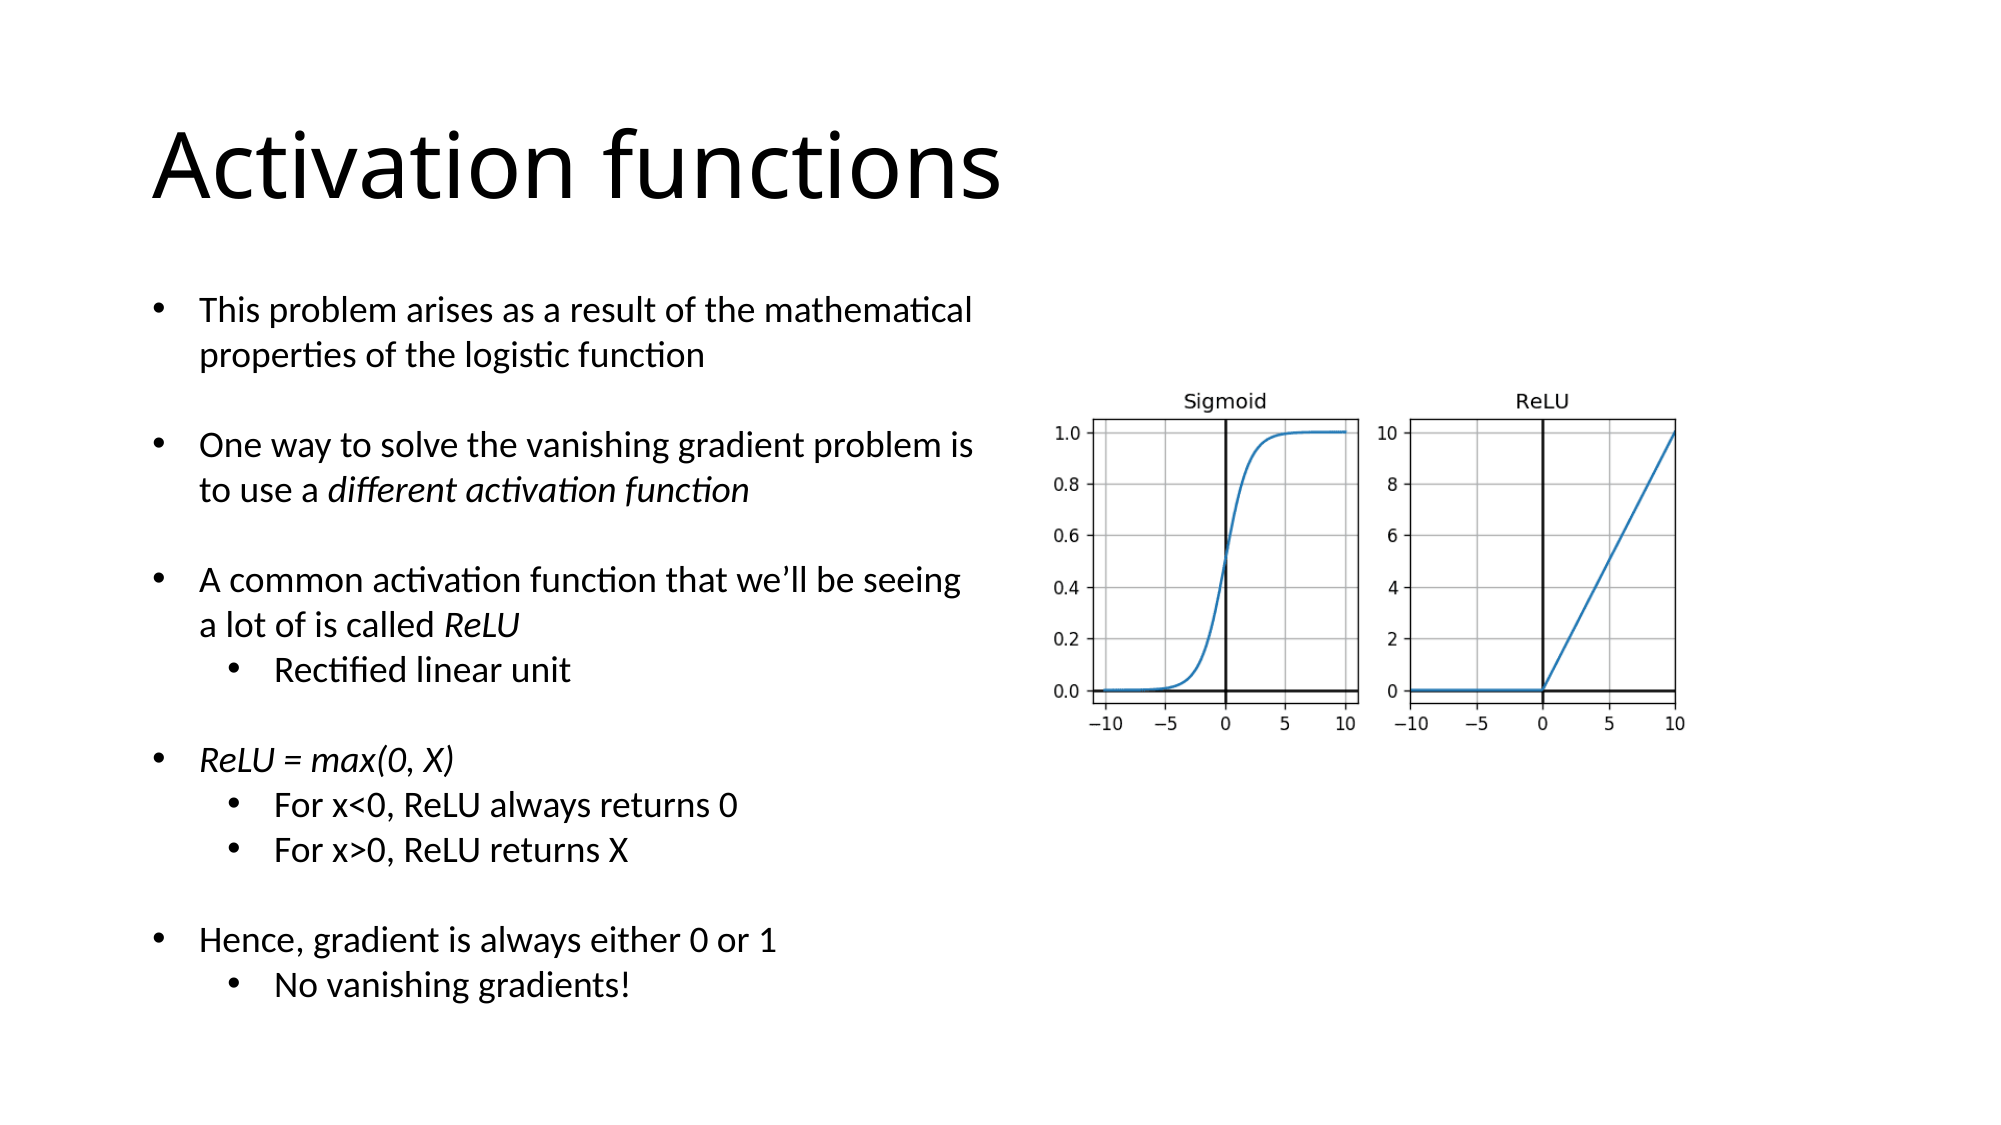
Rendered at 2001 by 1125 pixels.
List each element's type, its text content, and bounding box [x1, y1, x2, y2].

title Activation functions [137, 59, 1863, 278]
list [999, 374, 1750, 750]
text_box This problem arises as a result of the mathematical properties of the logistic function One way to solve the vanishing gradient problem is to use a different activation function A common activation function that we’ll be seeing a lot of is called ReLU Rectified linear unit ReLU = max(0, X) For x<0, ReLU always returns 0 For x>0, ReLU returns X Hence, gradient is always either 0 or 1 No vanishing gradients! [137, 277, 1000, 1012]
